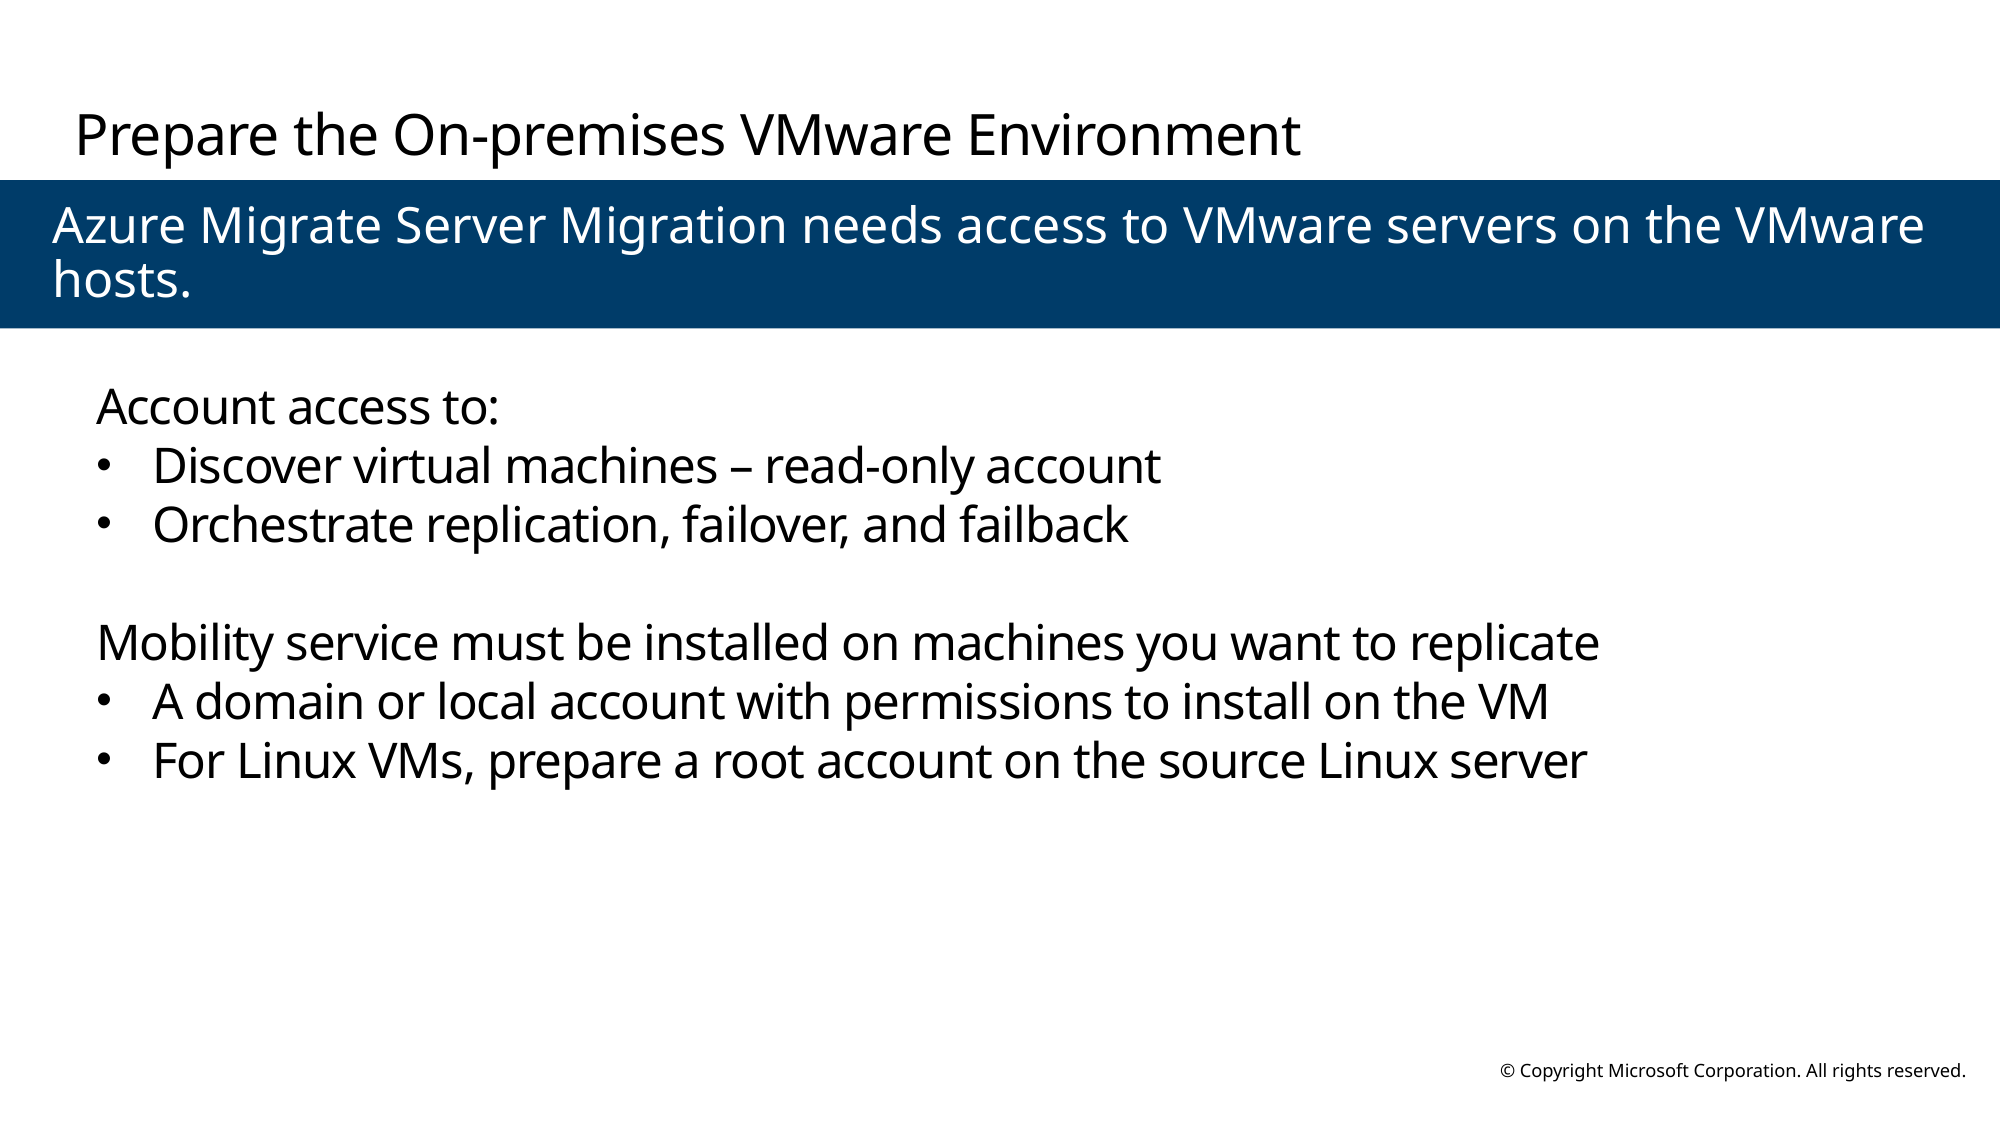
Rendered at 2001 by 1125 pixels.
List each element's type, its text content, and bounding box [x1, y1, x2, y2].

list Account access to: Discover virtual machines – read-only account Orchestrate replication, failover, and failback Mobility service must be installed on machines you want to replicate A domain or local account with permissions to install on the VM For Linux VMs, prepare a root account on the source Linux server [96, 360, 1904, 867]
text_box Azure Migrate Server Migration needs access to VMware servers on the VMware hosts. [0, 179, 2000, 329]
title Prepare the On-premises VMware Environment [74, 91, 1930, 179]
